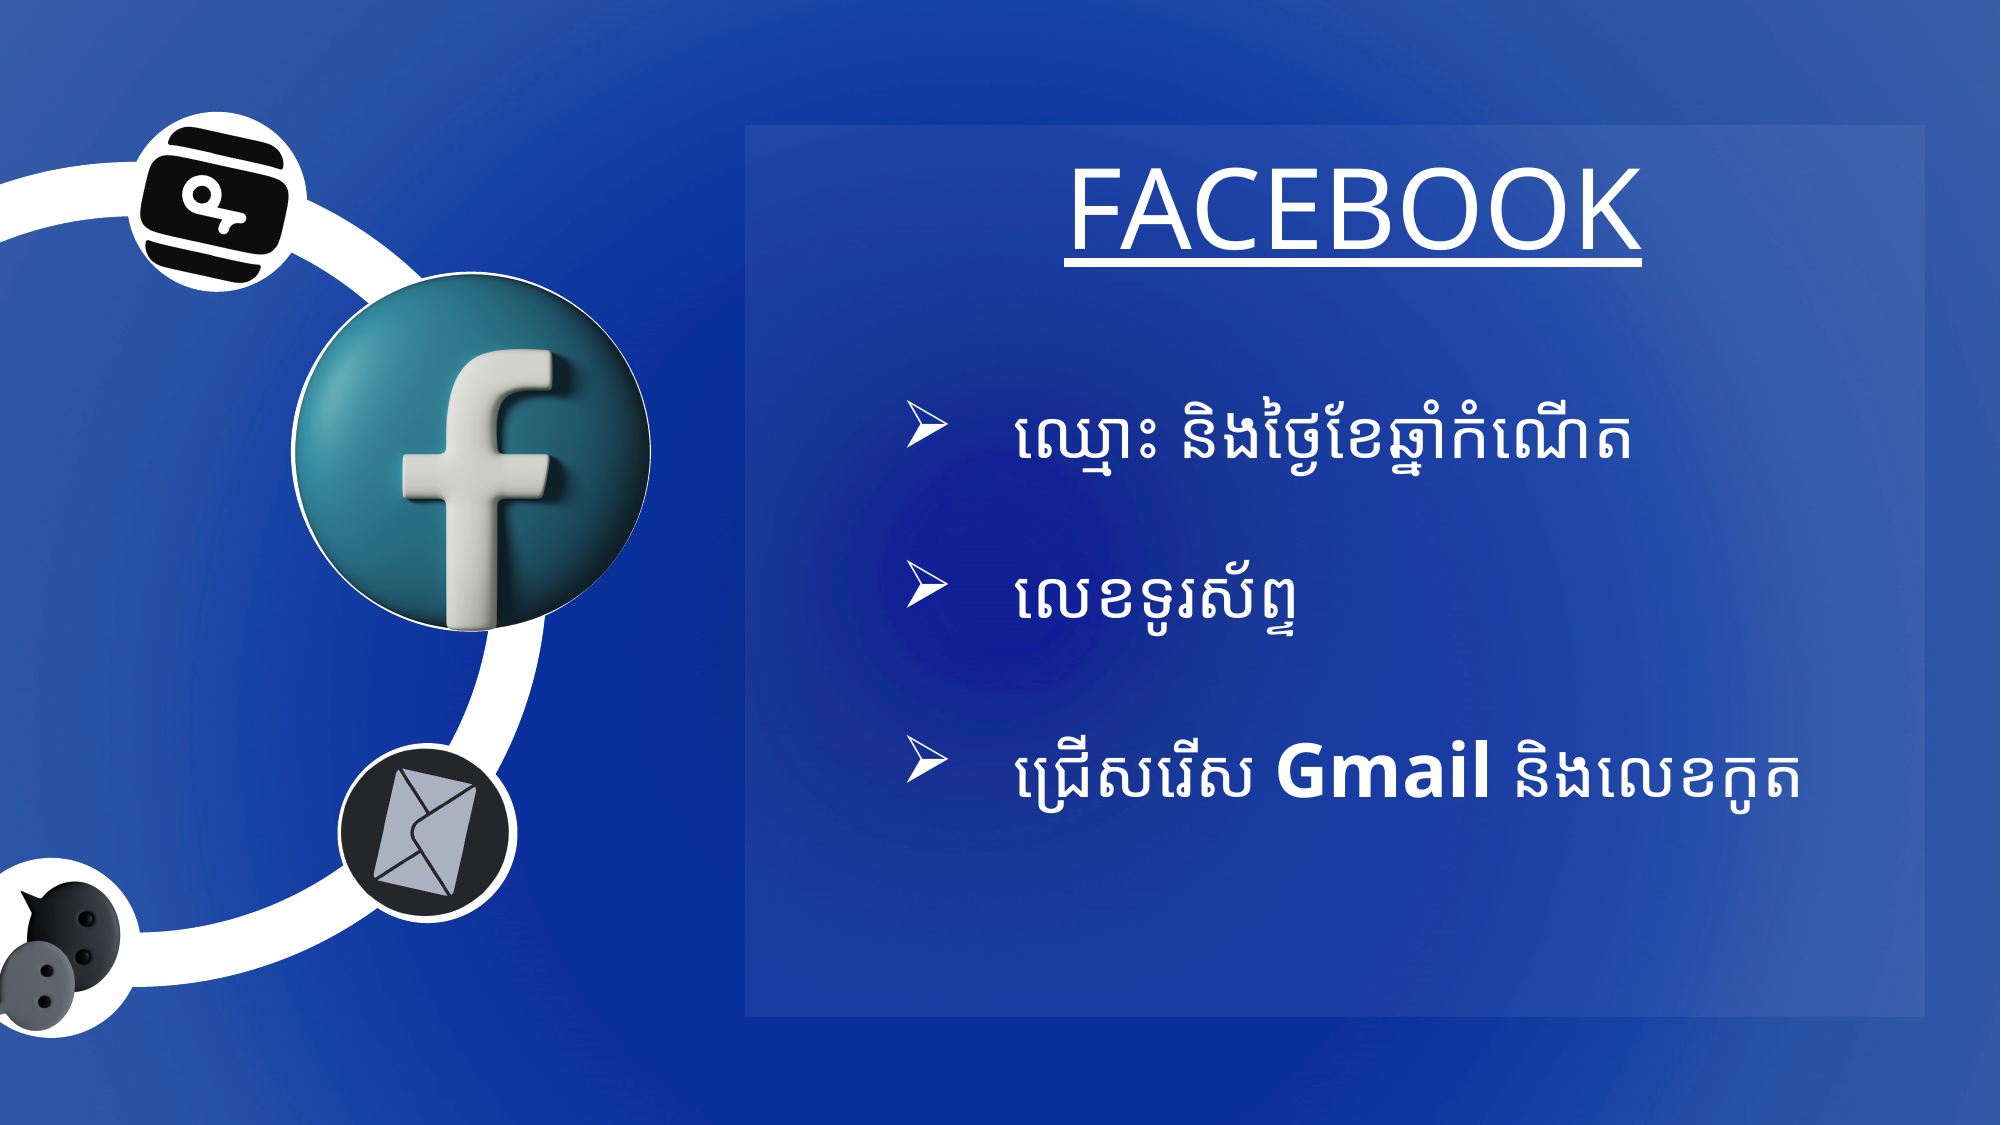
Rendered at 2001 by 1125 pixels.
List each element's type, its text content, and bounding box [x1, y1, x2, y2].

text_box ឈ្មោះ និងថ្ងៃខែឆ្នាំកំណើត លេខទូរស័ព្ទ ជ្រើសរើស Gmail និងលេខកូត [886, 304, 1820, 820]
text_box [0, 160, 128, 244]
text_box [146, 873, 368, 988]
text_box [413, 742, 460, 748]
text_box [509, 812, 519, 874]
text_box [336, 808, 340, 841]
text_box [744, 124, 1926, 1018]
text_box [197, 110, 255, 119]
text_box FACEBOOK [1049, 130, 1658, 281]
picture [0, 0, 2000, 1125]
text_box [448, 631, 545, 750]
text_box [289, 409, 295, 495]
text_box [390, 916, 443, 925]
text_box [300, 199, 419, 274]
text_box [436, 270, 506, 274]
text_box [300, 188, 309, 240]
text_box [18, 856, 91, 866]
